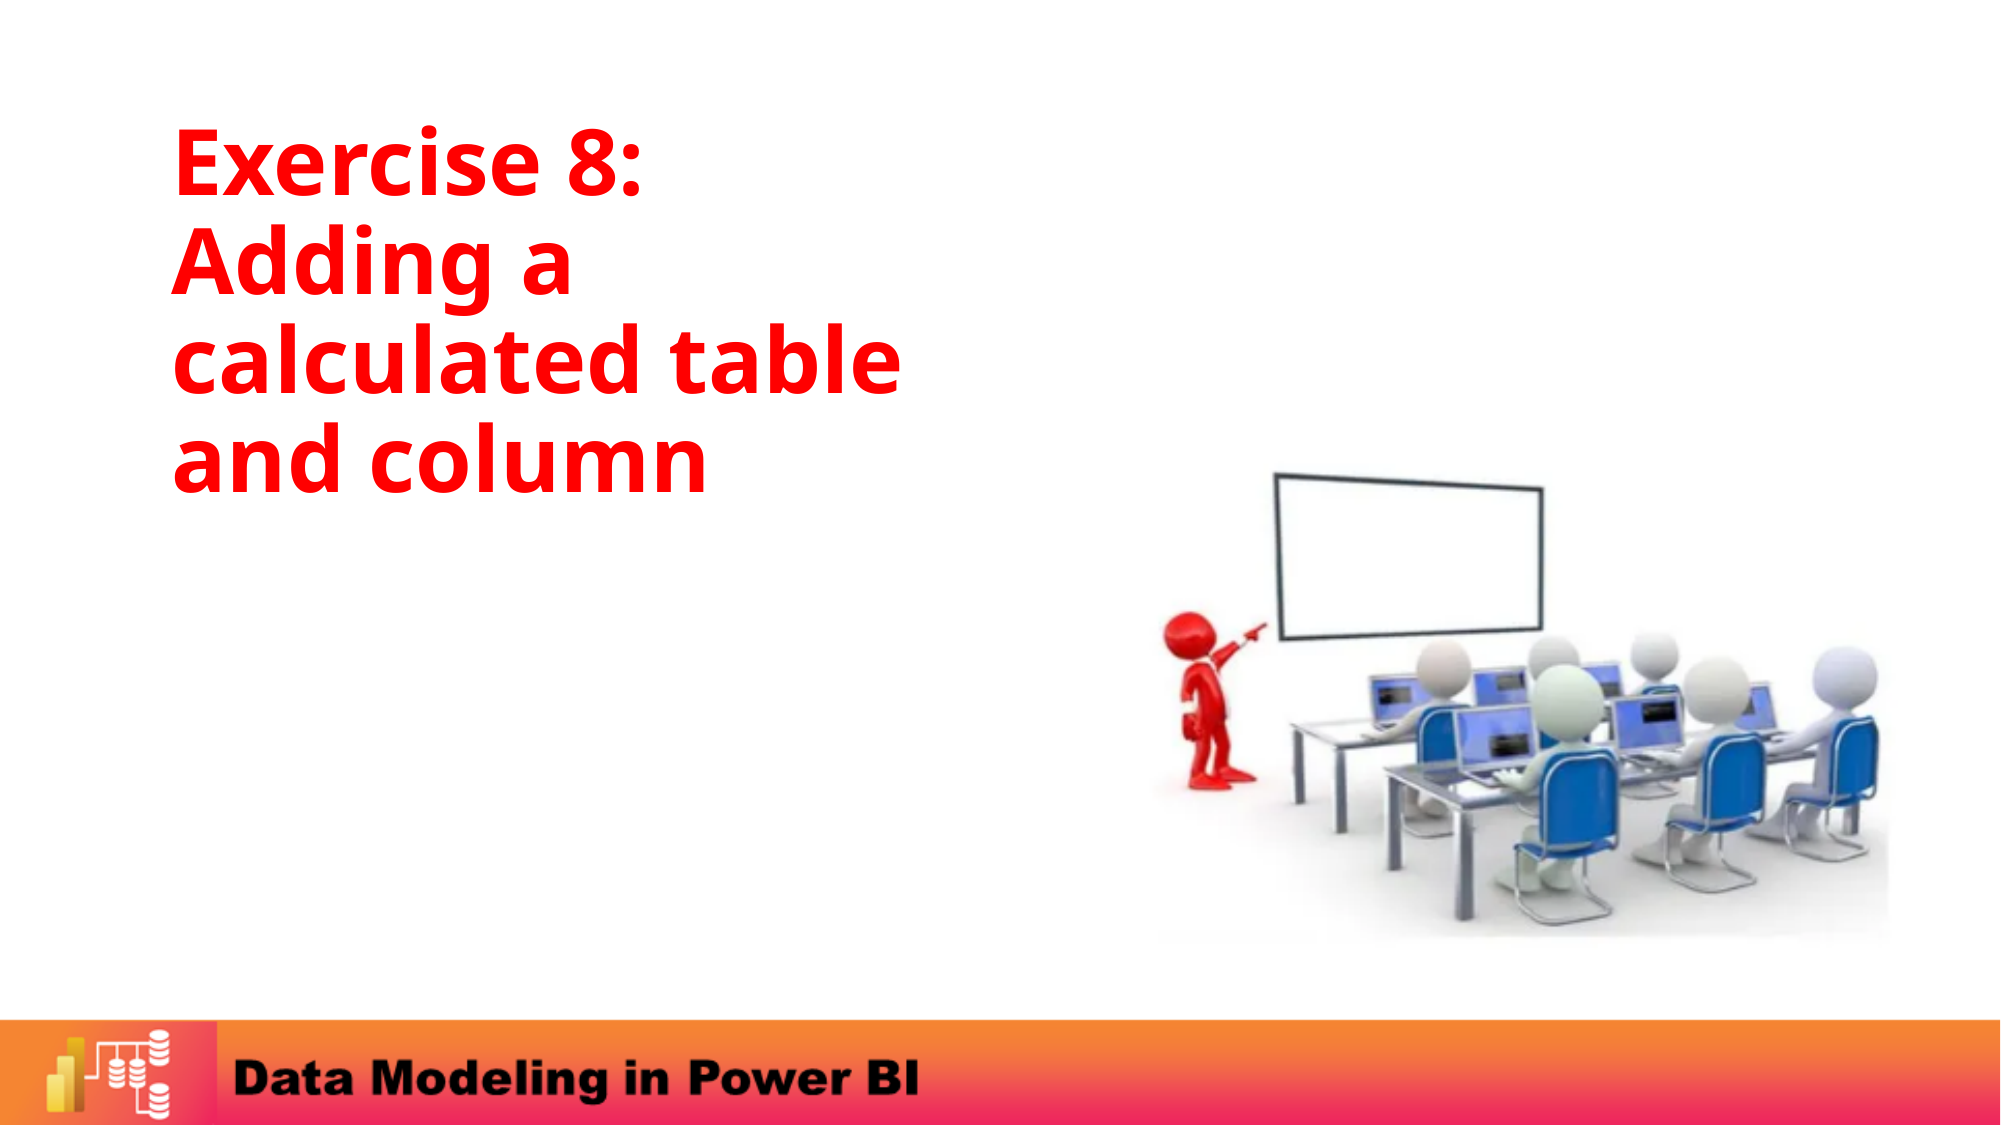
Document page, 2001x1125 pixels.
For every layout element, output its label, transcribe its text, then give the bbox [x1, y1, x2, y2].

text_box Exercise 8: Adding a calculated table and column [156, 108, 1844, 530]
picture [0, 0, 2001, 1125]
